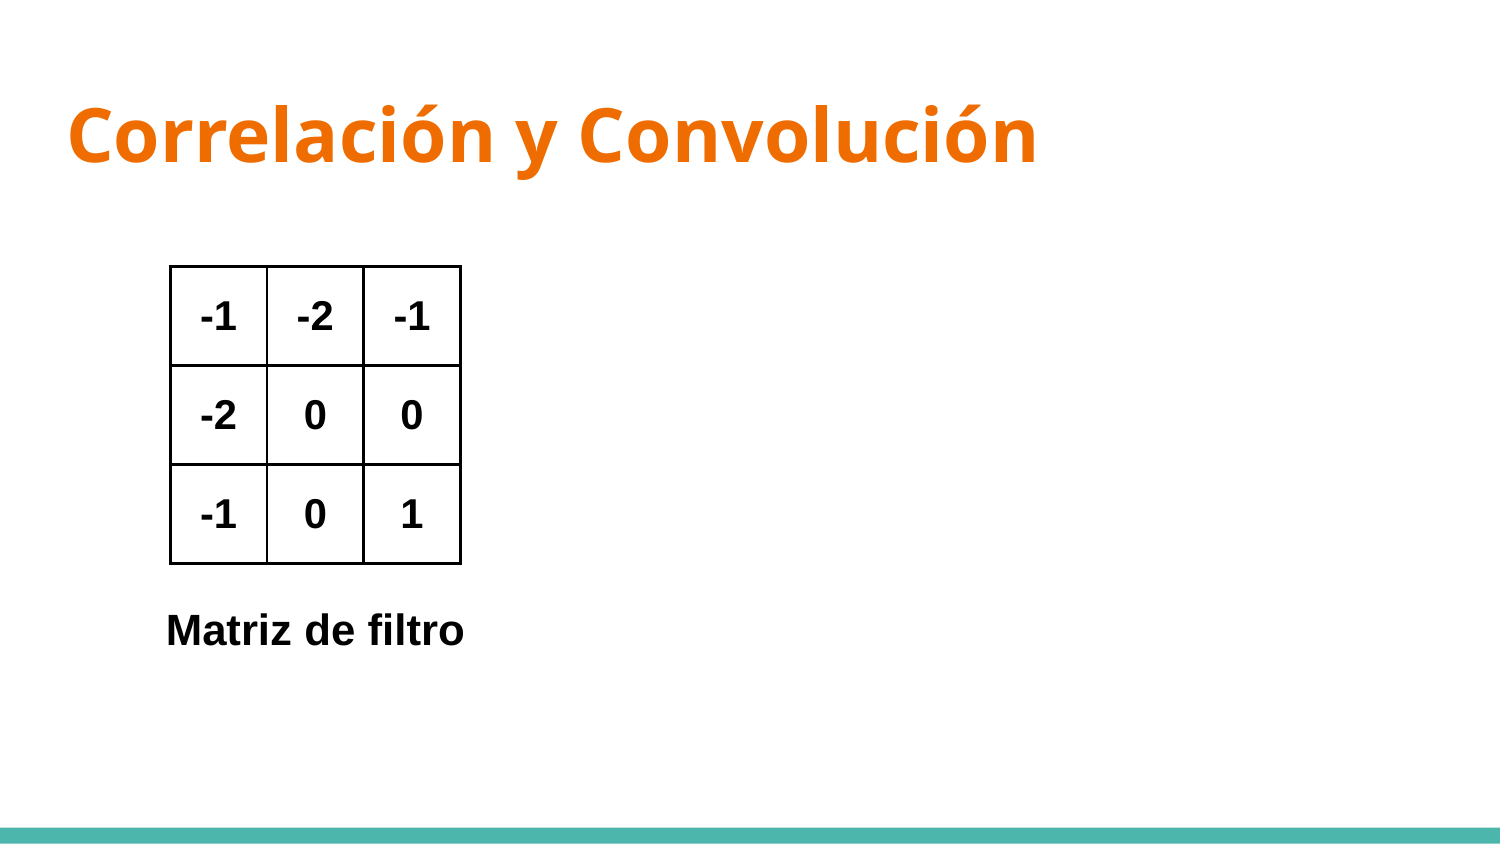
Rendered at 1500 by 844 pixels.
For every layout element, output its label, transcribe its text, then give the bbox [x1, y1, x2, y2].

table_cell 0 [268, 466, 362, 562]
table_header -2 [268, 268, 362, 364]
table_cell 0 [365, 367, 459, 463]
table_cell -1 [172, 466, 266, 562]
table_cell -2 [172, 367, 266, 463]
table_cell 1 [365, 466, 459, 562]
title Correlación y Convolución [51, 72, 1449, 189]
table_header -1 [365, 268, 459, 364]
table_cell 0 [268, 367, 362, 463]
list Matriz de filtro [139, 578, 492, 670]
table_header -1 [172, 268, 266, 364]
